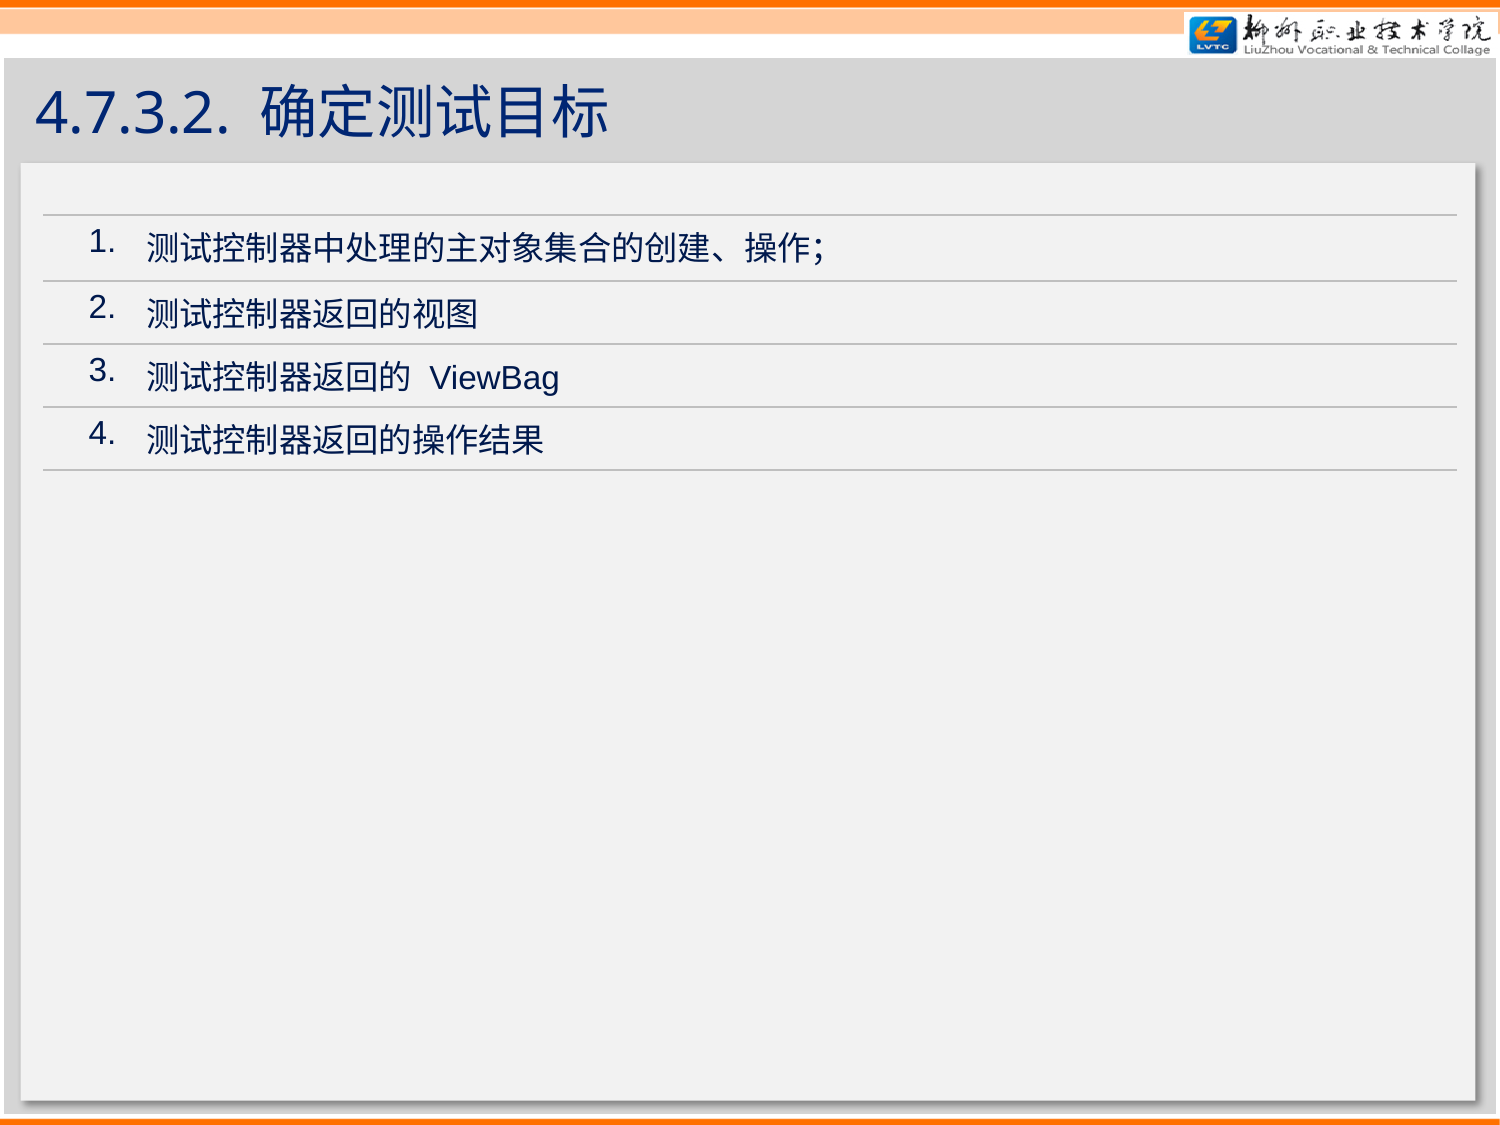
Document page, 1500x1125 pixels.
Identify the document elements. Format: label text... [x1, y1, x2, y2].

table_cell 测试控制器返回的视图 [131, 282, 1457, 343]
table_cell 3. [43, 345, 131, 406]
table_cell 2. [43, 282, 131, 343]
picture [0, 0, 1500, 56]
picture [0, 1118, 1500, 1125]
table_header 1. [43, 216, 131, 280]
table_cell 测试控制器返回的 ViewBag [131, 345, 1457, 406]
title 4.7.3.2. 确定测试目标 [20, 71, 1474, 151]
table_cell 4. [43, 408, 131, 469]
table_header 测试控制器中处理的主对象集合的创建、操作； [131, 216, 1457, 280]
table_cell 测试控制器返回的操作结果 [131, 408, 1457, 469]
